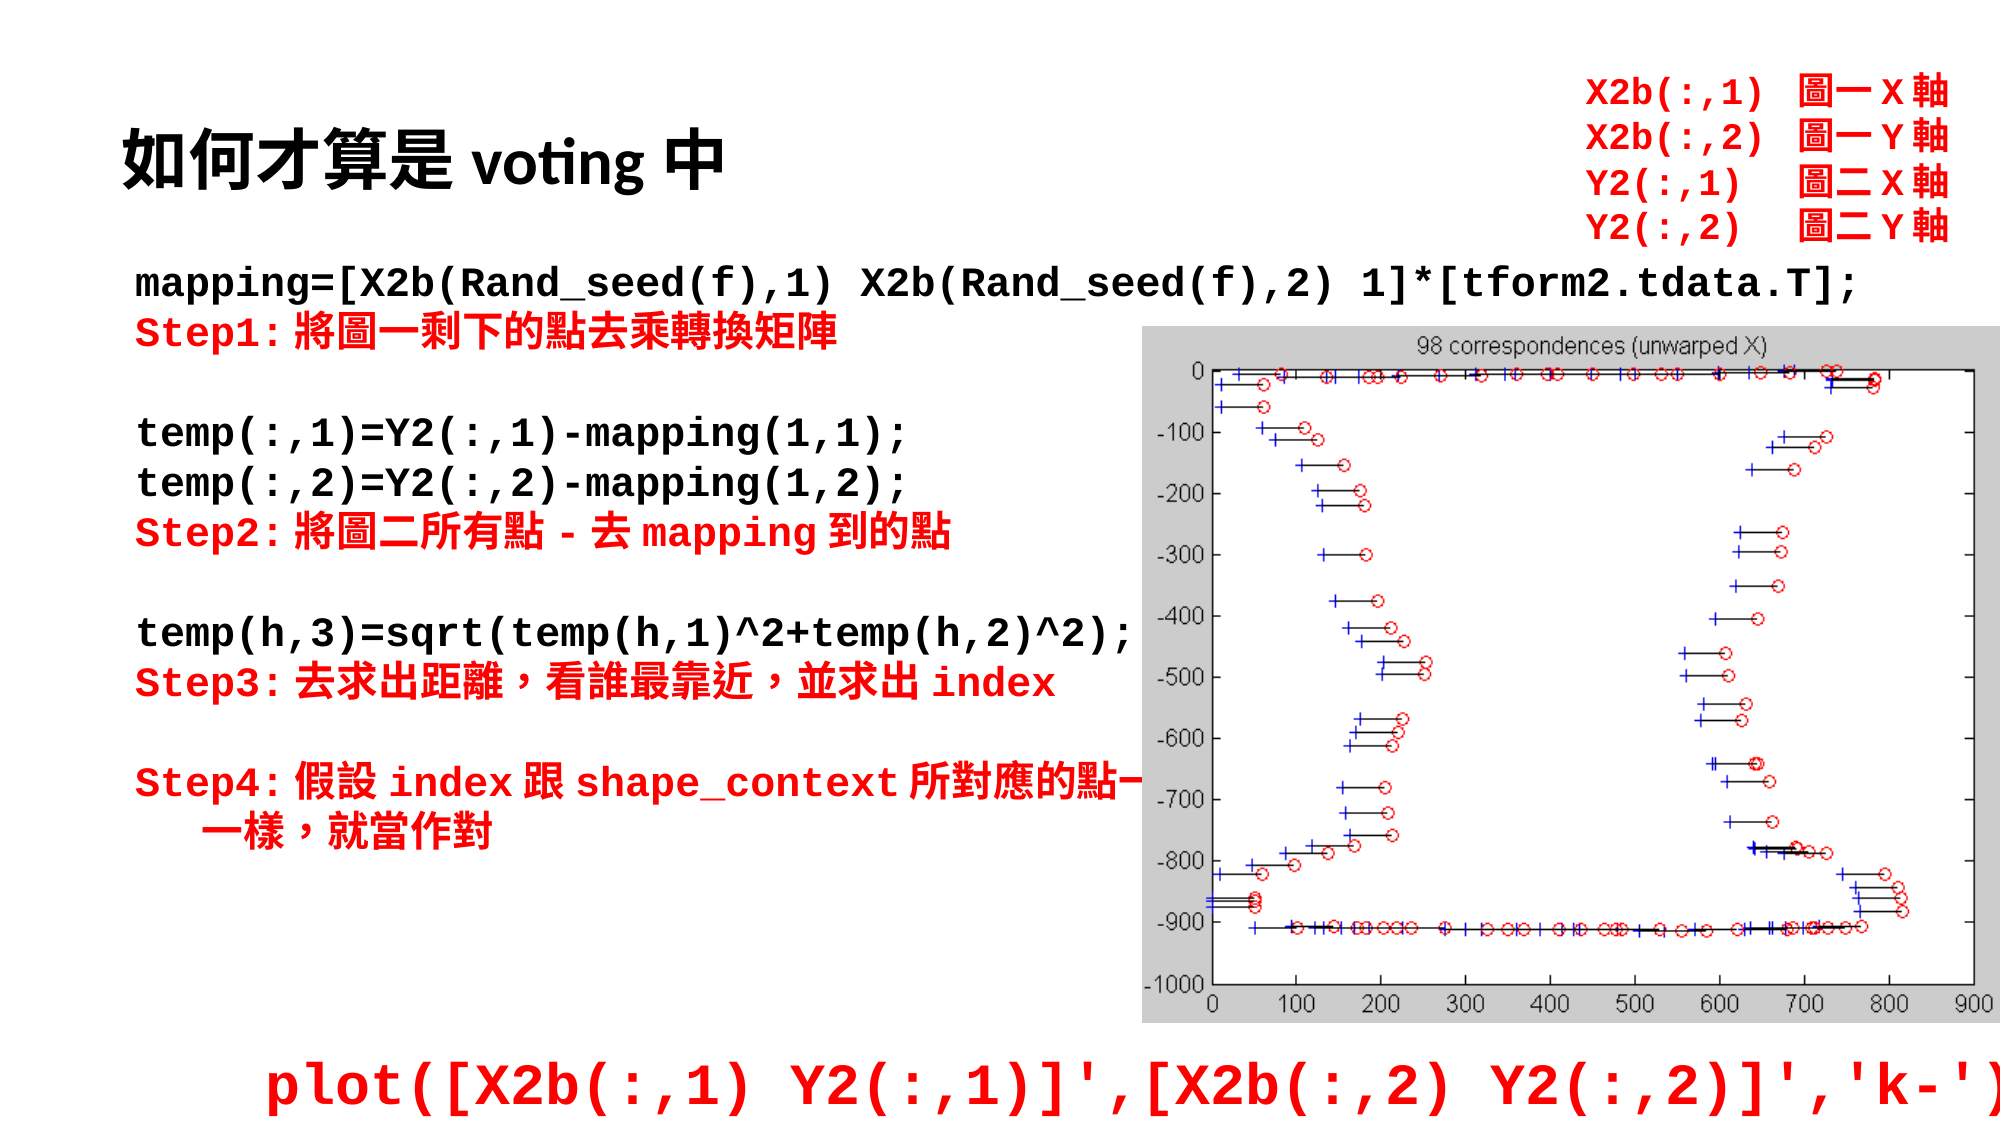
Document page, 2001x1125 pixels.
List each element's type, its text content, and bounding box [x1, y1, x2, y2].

text_box 如何才算是voting中 [107, 110, 743, 206]
picture [1142, 326, 2000, 1023]
text_box plot([X2b(:,1) Y2(:,1)]',[X2b(:,2) Y2(:,2)]','k-') [250, 1039, 2000, 1124]
text_box X2b(:,1) 圖一X軸 X2b(:,2) 圖一Y軸 Y2(:,1) 圖二X軸 Y2(:,2) 圖二Y軸 [1571, 60, 1975, 255]
text_box mapping=[X2b(Rand_seed(f),1) X2b(Rand_seed(f),2) 1]*[tform2.tdata.T]; Step1:將圖一剩下的點去乘轉換矩陣 temp(:,1)=Y2(:,1)-mapping(1,1); temp(:,2)=Y2(:,2)-mapping(1,2); Step2:將圖二所有點-去mapping到的點 temp(h,3)=sqrt(temp(h,1)^2+temp(h,2)^2); Step3:去求出距離，看誰最靠近，並求出index Step4:假設index跟shape_context所對應的點一 一樣，就當作對 [120, 247, 1898, 963]
